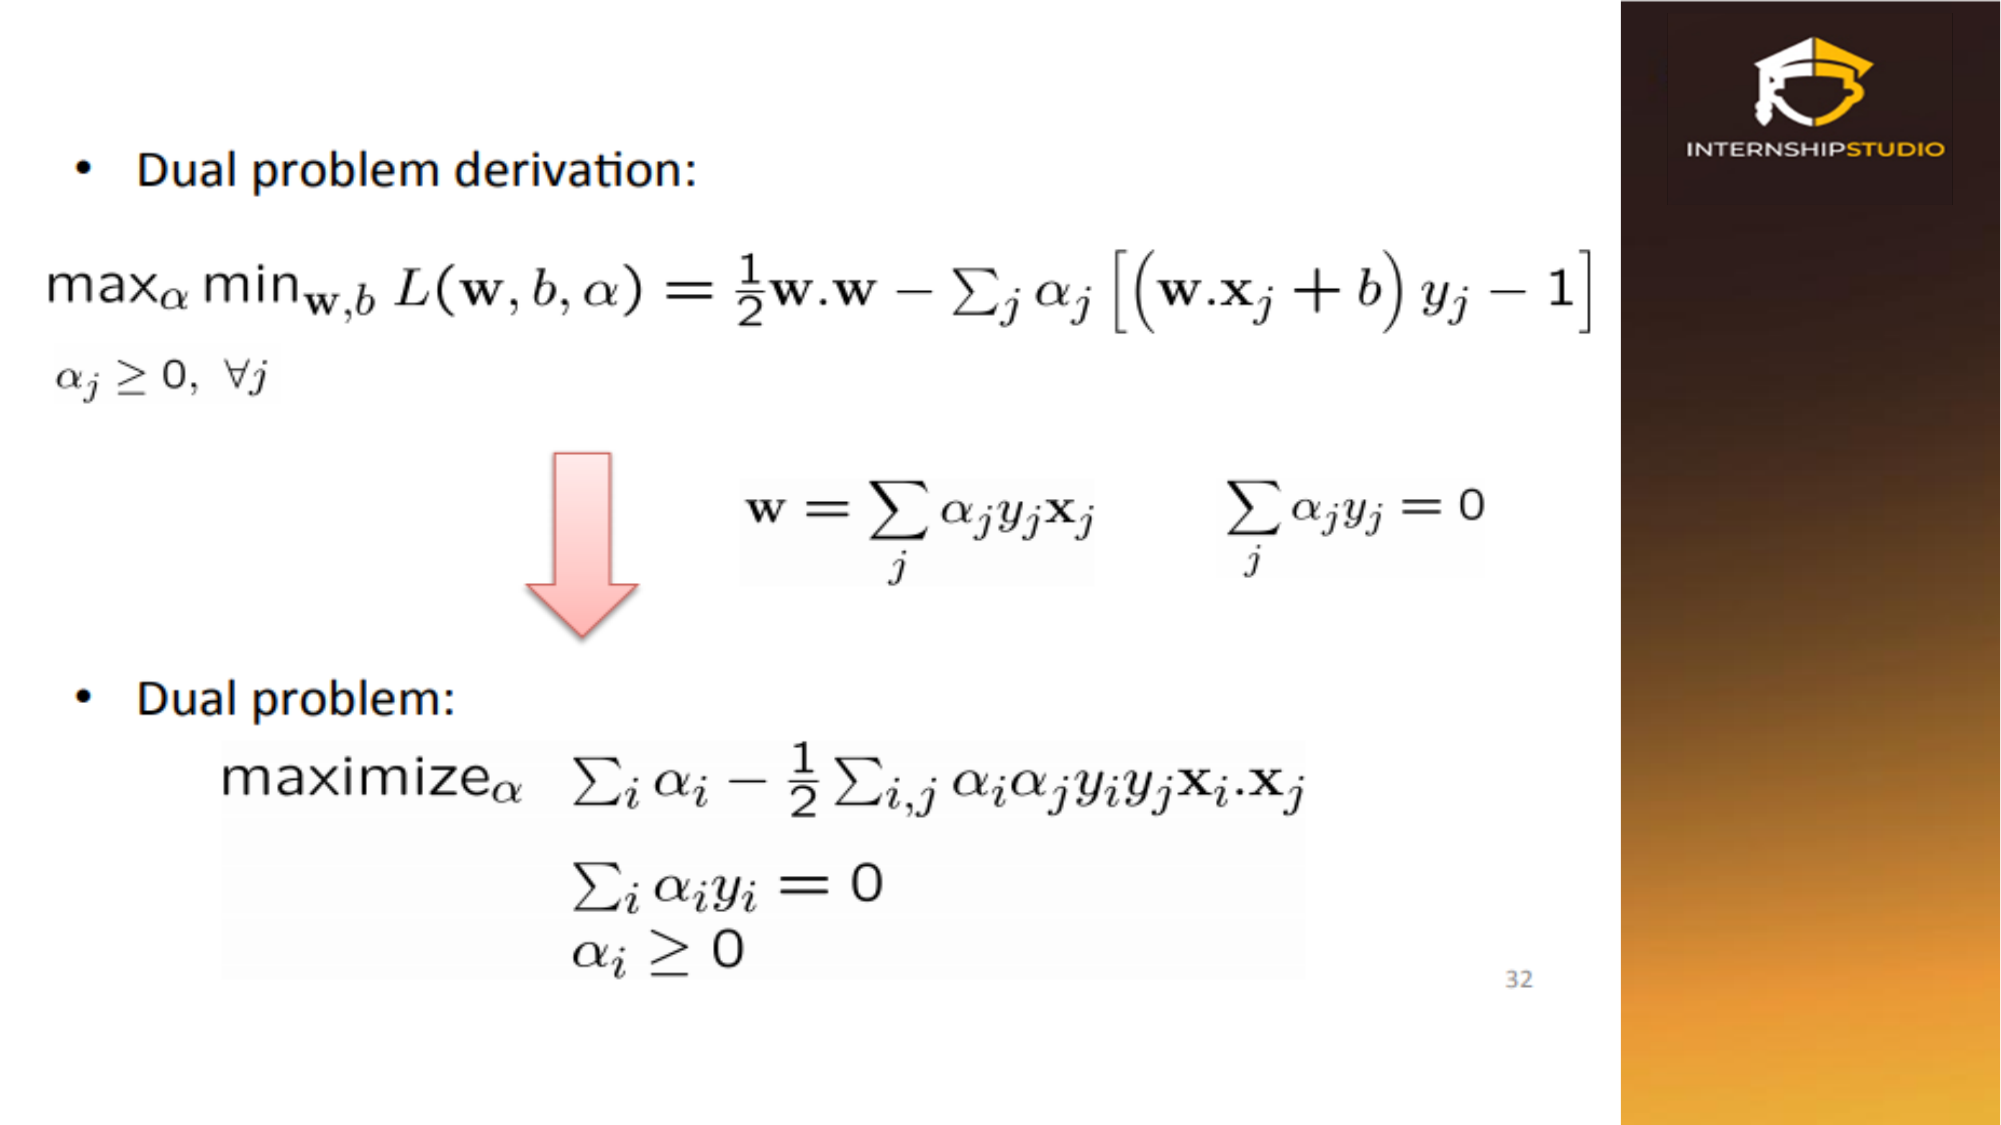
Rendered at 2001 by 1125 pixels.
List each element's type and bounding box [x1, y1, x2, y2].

picture [1620, 2, 2001, 1125]
picture [0, 125, 1610, 995]
